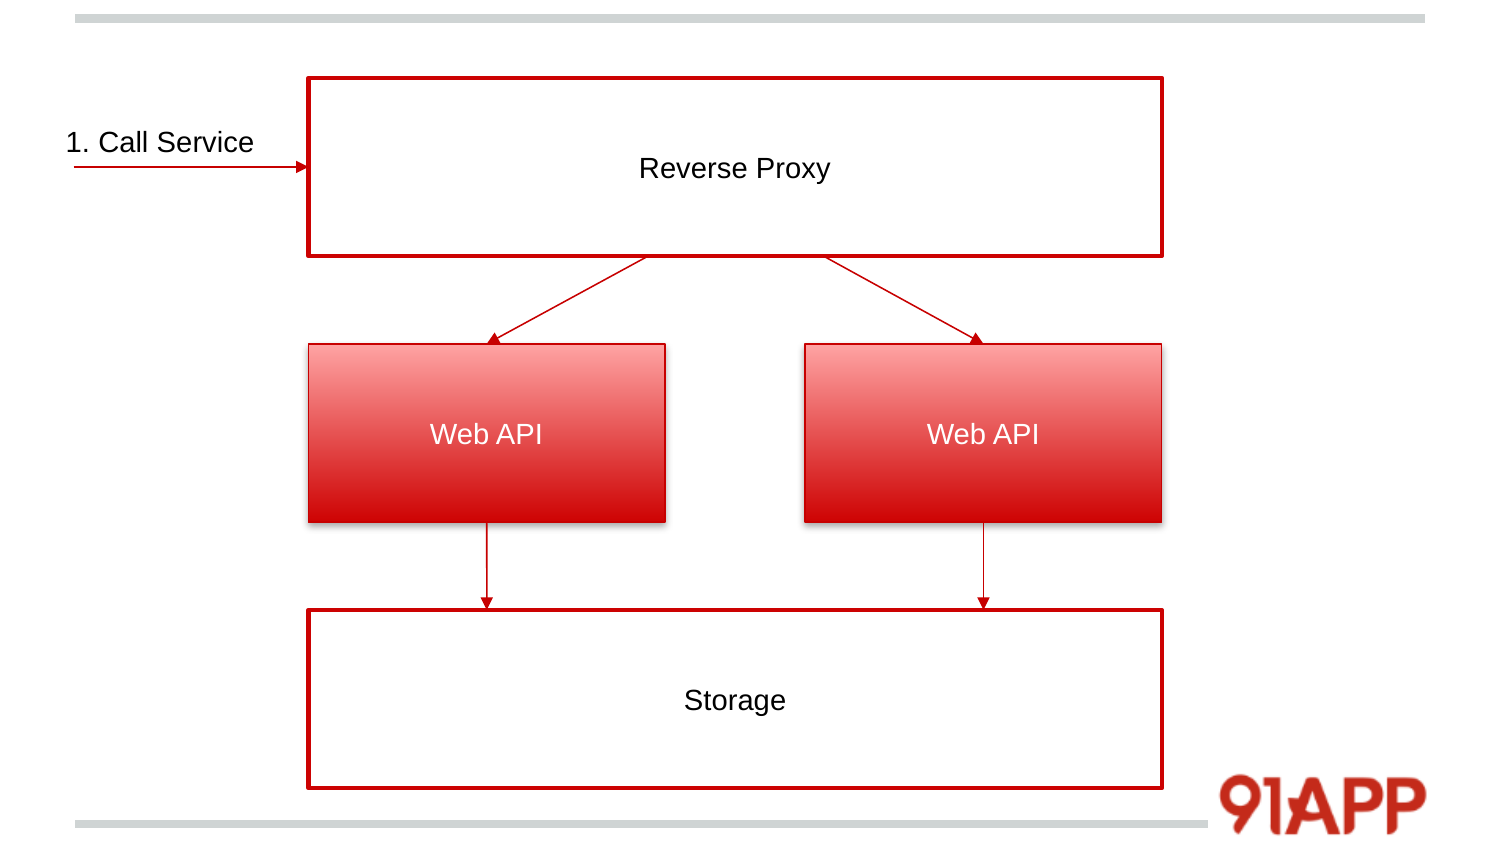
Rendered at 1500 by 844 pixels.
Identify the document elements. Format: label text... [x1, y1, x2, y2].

text_box Storage [306, 608, 1164, 790]
picture [1208, 768, 1433, 844]
text_box 1. Call Service [50, 116, 270, 167]
text_box Web API [308, 343, 666, 523]
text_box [823, 255, 984, 345]
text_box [486, 255, 649, 345]
text_box Web API [804, 343, 1162, 523]
text_box Reverse Proxy [306, 76, 1164, 258]
